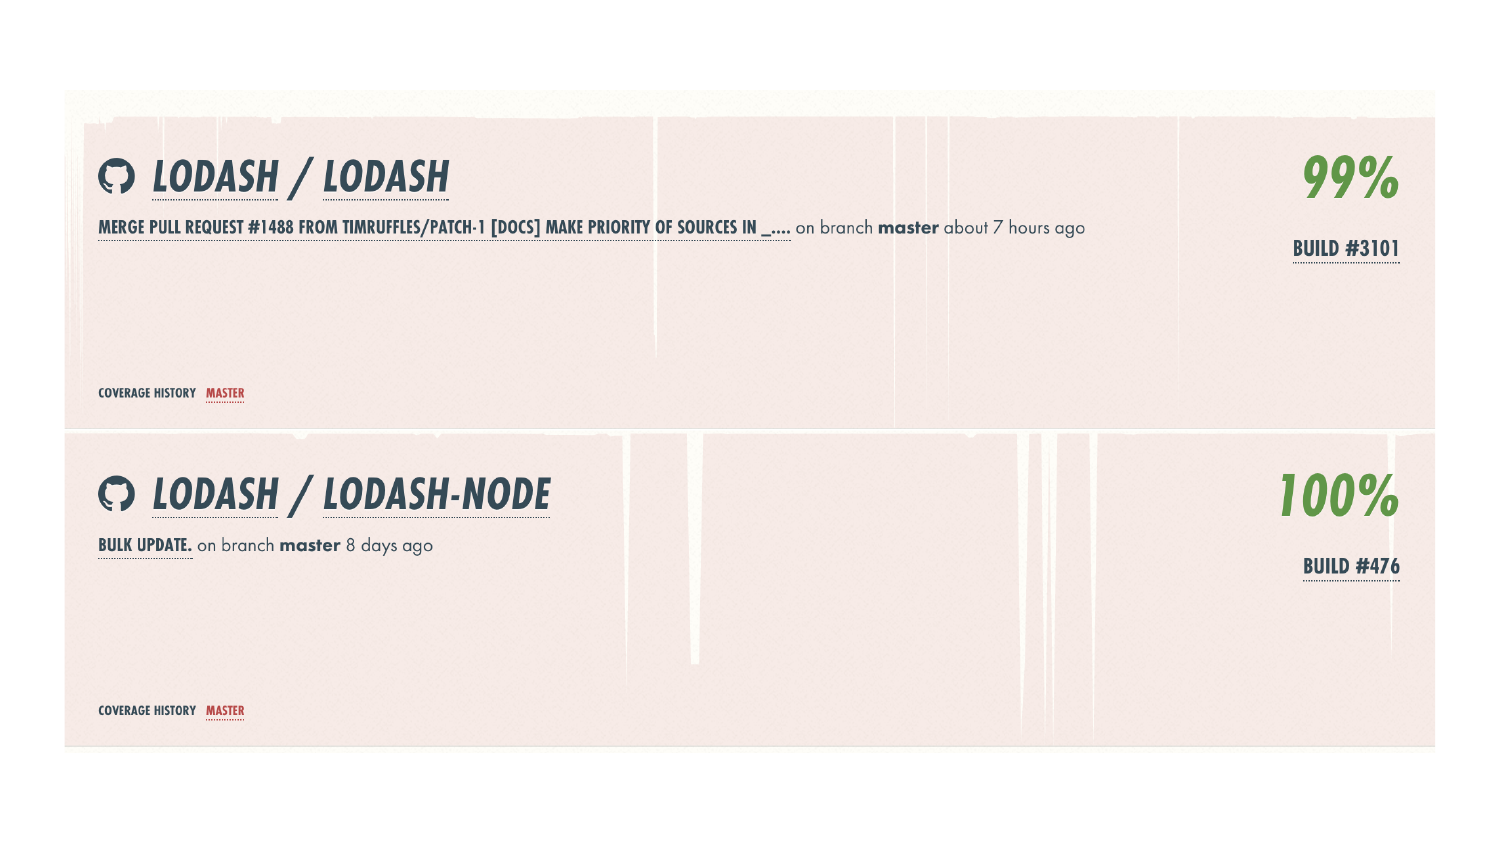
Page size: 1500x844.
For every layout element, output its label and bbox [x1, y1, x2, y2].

picture [64, 90, 1436, 754]
